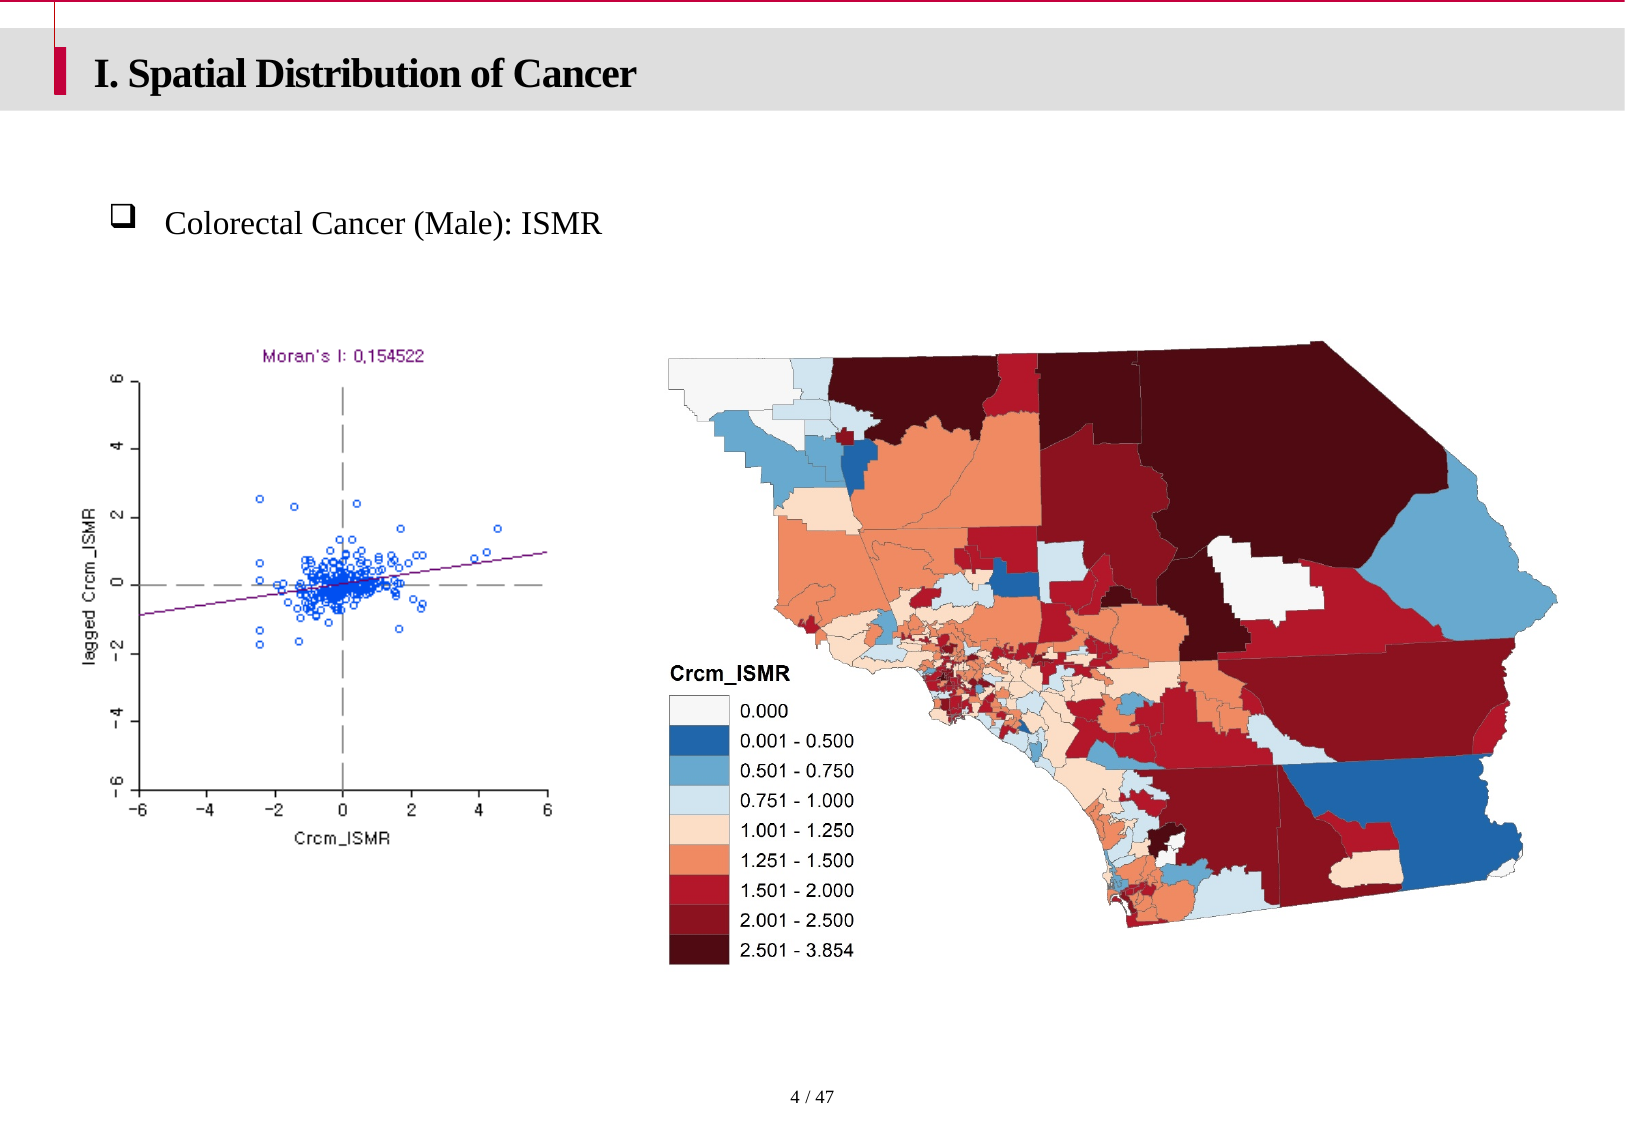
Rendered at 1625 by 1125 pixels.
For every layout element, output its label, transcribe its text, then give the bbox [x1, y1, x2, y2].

picture [23, 272, 1625, 1000]
picture [54, 47, 67, 95]
text_box Colorectal Cancer (Male): ISMR [93, 173, 1575, 340]
list I. Spatial Distribution of Cancer [93, 45, 919, 96]
